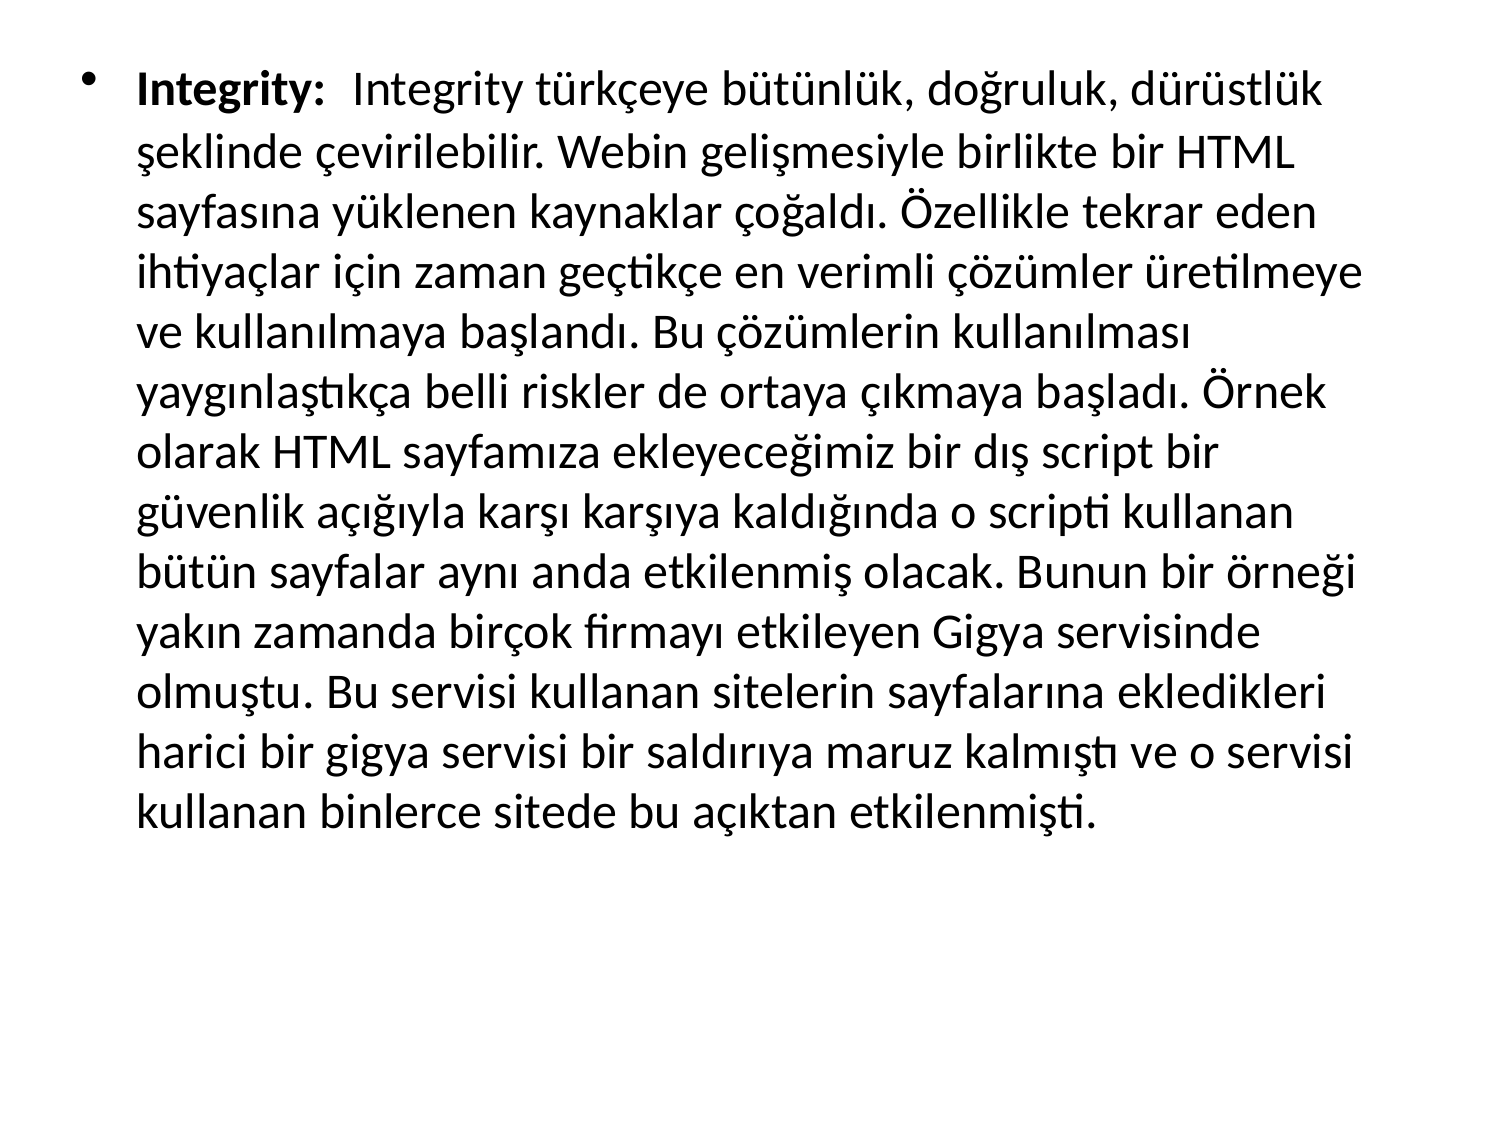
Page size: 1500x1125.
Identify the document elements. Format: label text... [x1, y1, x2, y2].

list Integrity: Integrity türkçeye bütünlük, doğruluk, dürüstlük şeklinde çevirilebilir. Webin gelişmesiyle birlikte bir HTML sayfasına yüklenen kaynaklar çoğaldı. Özellikle tekrar eden ihtiyaçlar için zaman geçtikçe en verimli çözümler üretilmeye ve kullanılmaya başlandı. Bu çözümlerin kullanılması yaygınlaştıkça belli riskler de ortaya çıkmaya başladı. Örnek olarak HTML sayfamıza ekleyeceğimiz bir dış script bir güvenlik açığıyla karşı karşıya kaldığında o scripti kullanan bütün sayfalar aynı anda etkilenmiş olacak. Bunun bir örneği yakın zamanda birçok firmayı etkileyen Gigya servisinde olmuştu. Bu servisi kullanan sitelerin sayfalarına ekledikleri harici bir gigya servisi bir saldırıya maruz kalmıştı ve o servisi kullanan binlerce sitede bu açıktan etkilenmişti. [64, 30, 1415, 1047]
